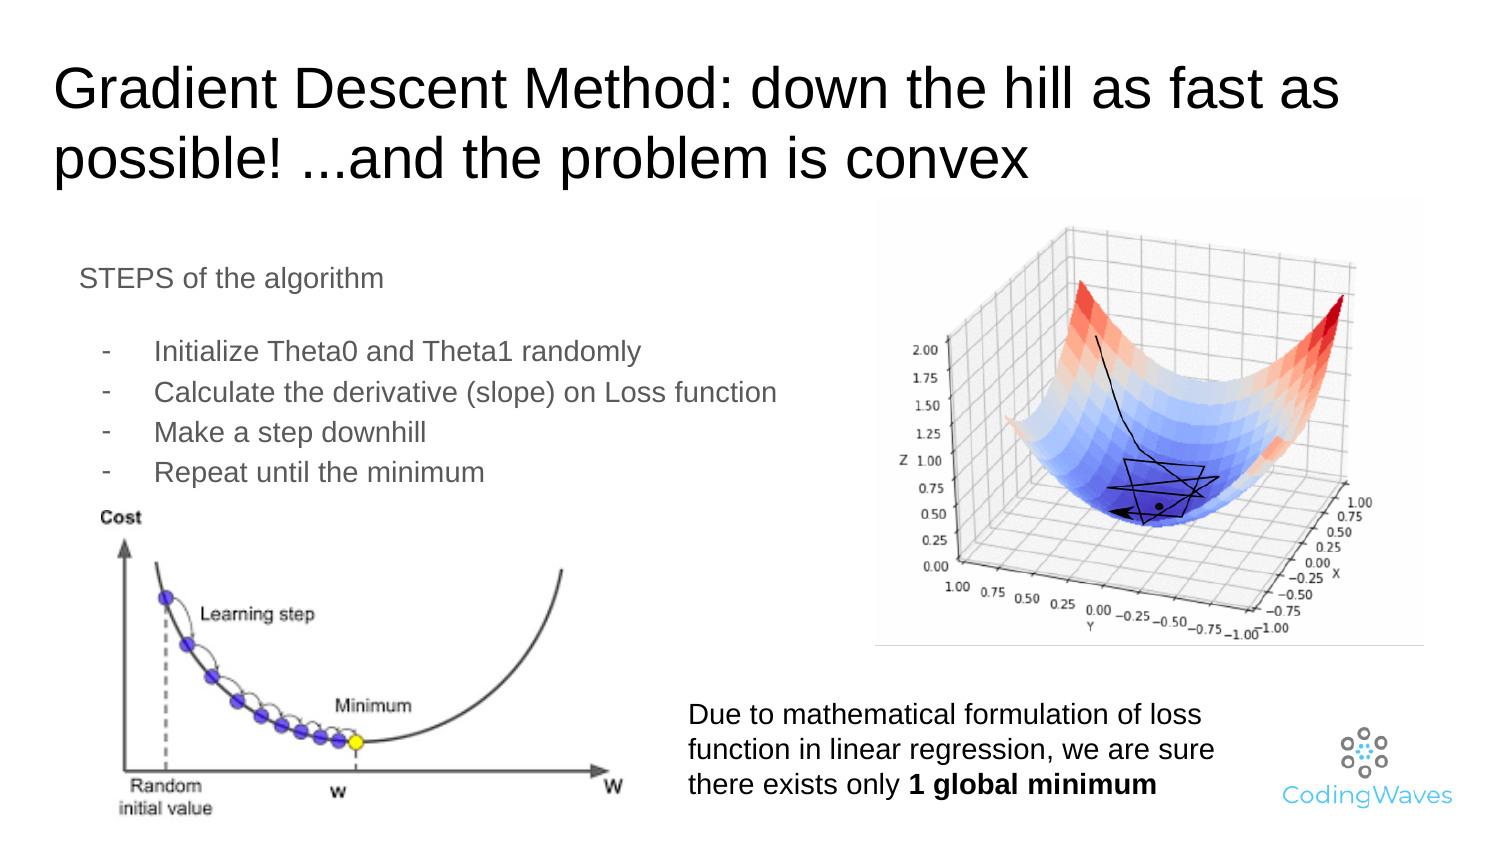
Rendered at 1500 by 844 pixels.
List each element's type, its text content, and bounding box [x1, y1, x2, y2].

list STEPS of the algorithm Initialize Theta0 and Theta1 randomly Calculate the derivative (slope) on Loss function Make a step downhill Repeat until the minimum [63, 239, 869, 579]
picture [874, 195, 1424, 648]
picture [101, 510, 632, 841]
title Gradient Descent Method: down the hill as fast as possible! ...and the problem is convex [38, 35, 1437, 130]
picture [1277, 719, 1461, 814]
text_box Due to mathematical formulation of loss function in linear regression, we are sure there exists only 1 global minimum [673, 680, 1257, 811]
